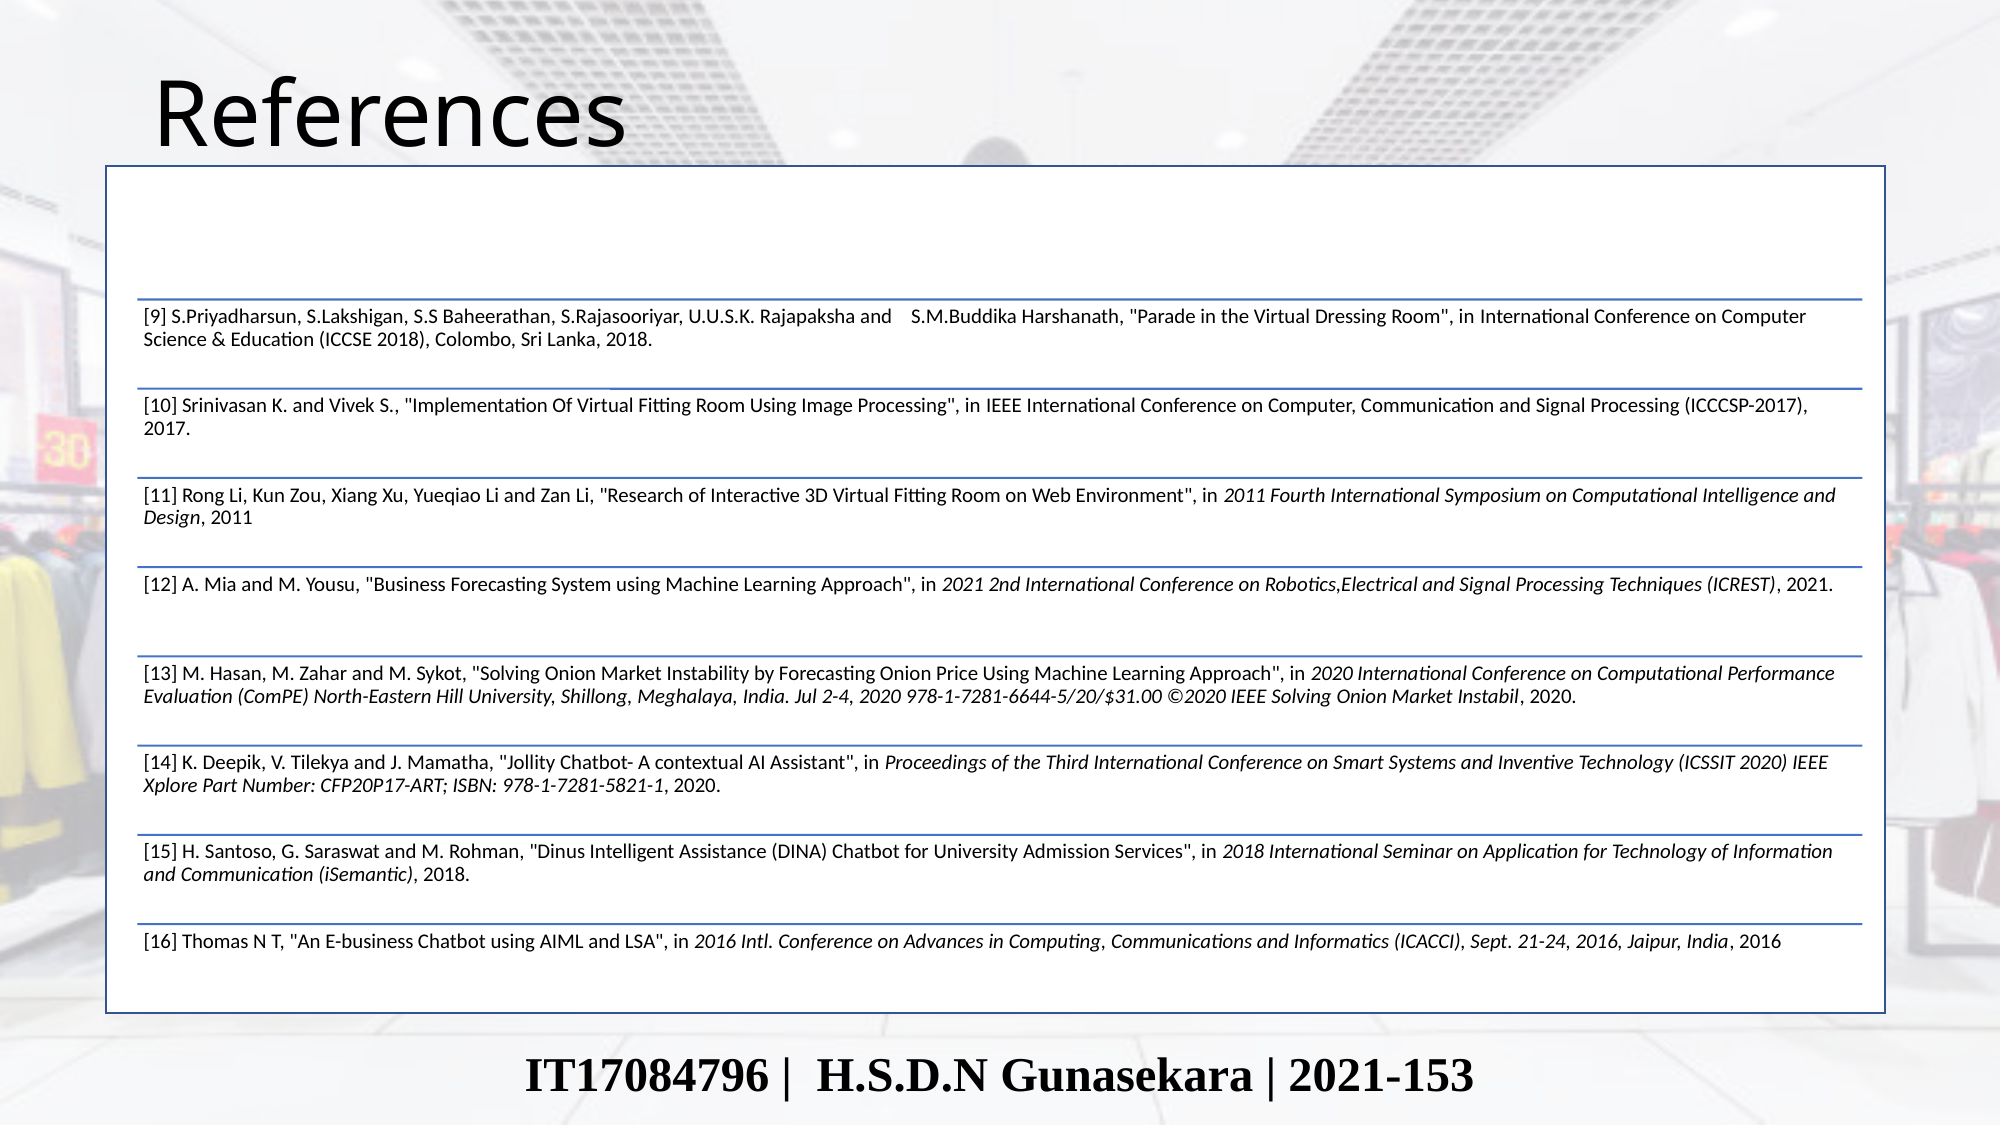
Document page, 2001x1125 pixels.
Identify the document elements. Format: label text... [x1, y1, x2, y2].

title References [137, 59, 1863, 165]
text_box [105, 165, 1886, 1014]
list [137, 299, 1863, 1014]
text_box IT17084796 | H.S.D.N Gunasekara | 2021-153 [0, 1042, 2000, 1110]
